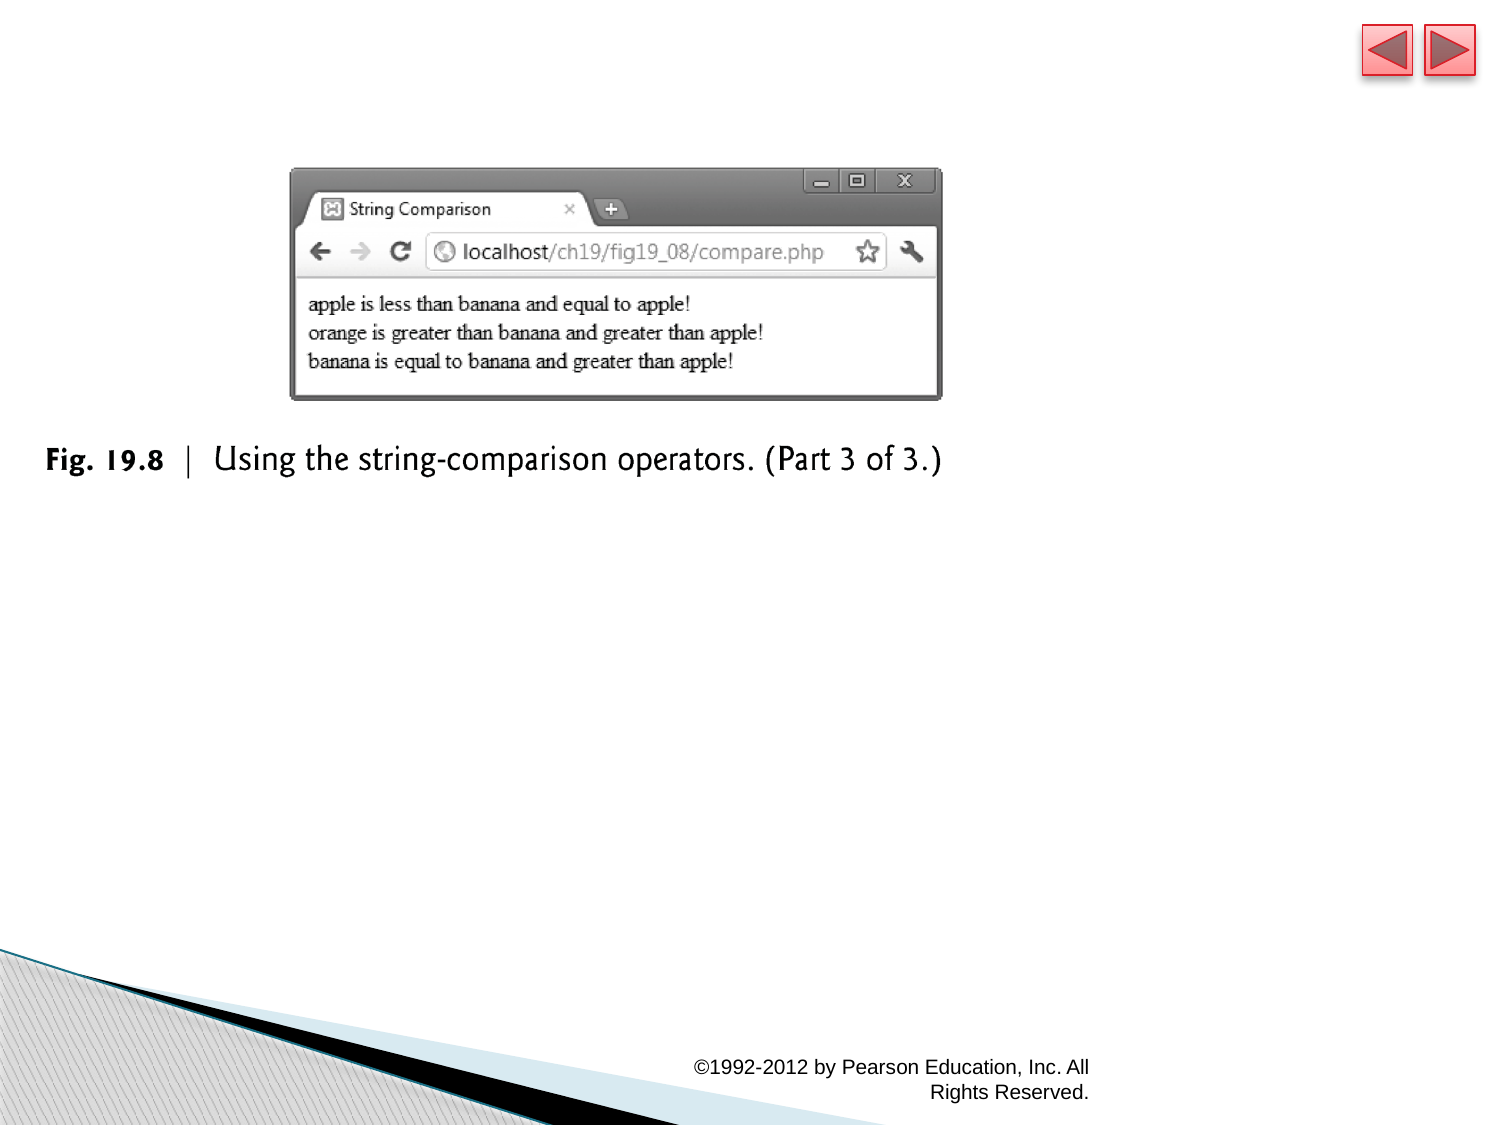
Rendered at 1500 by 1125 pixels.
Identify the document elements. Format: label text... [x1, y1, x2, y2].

footer ©1992-2012 by Pearson Education, Inc. All Rights Reserved. [650, 1051, 1105, 1112]
picture [0, 106, 1500, 1018]
